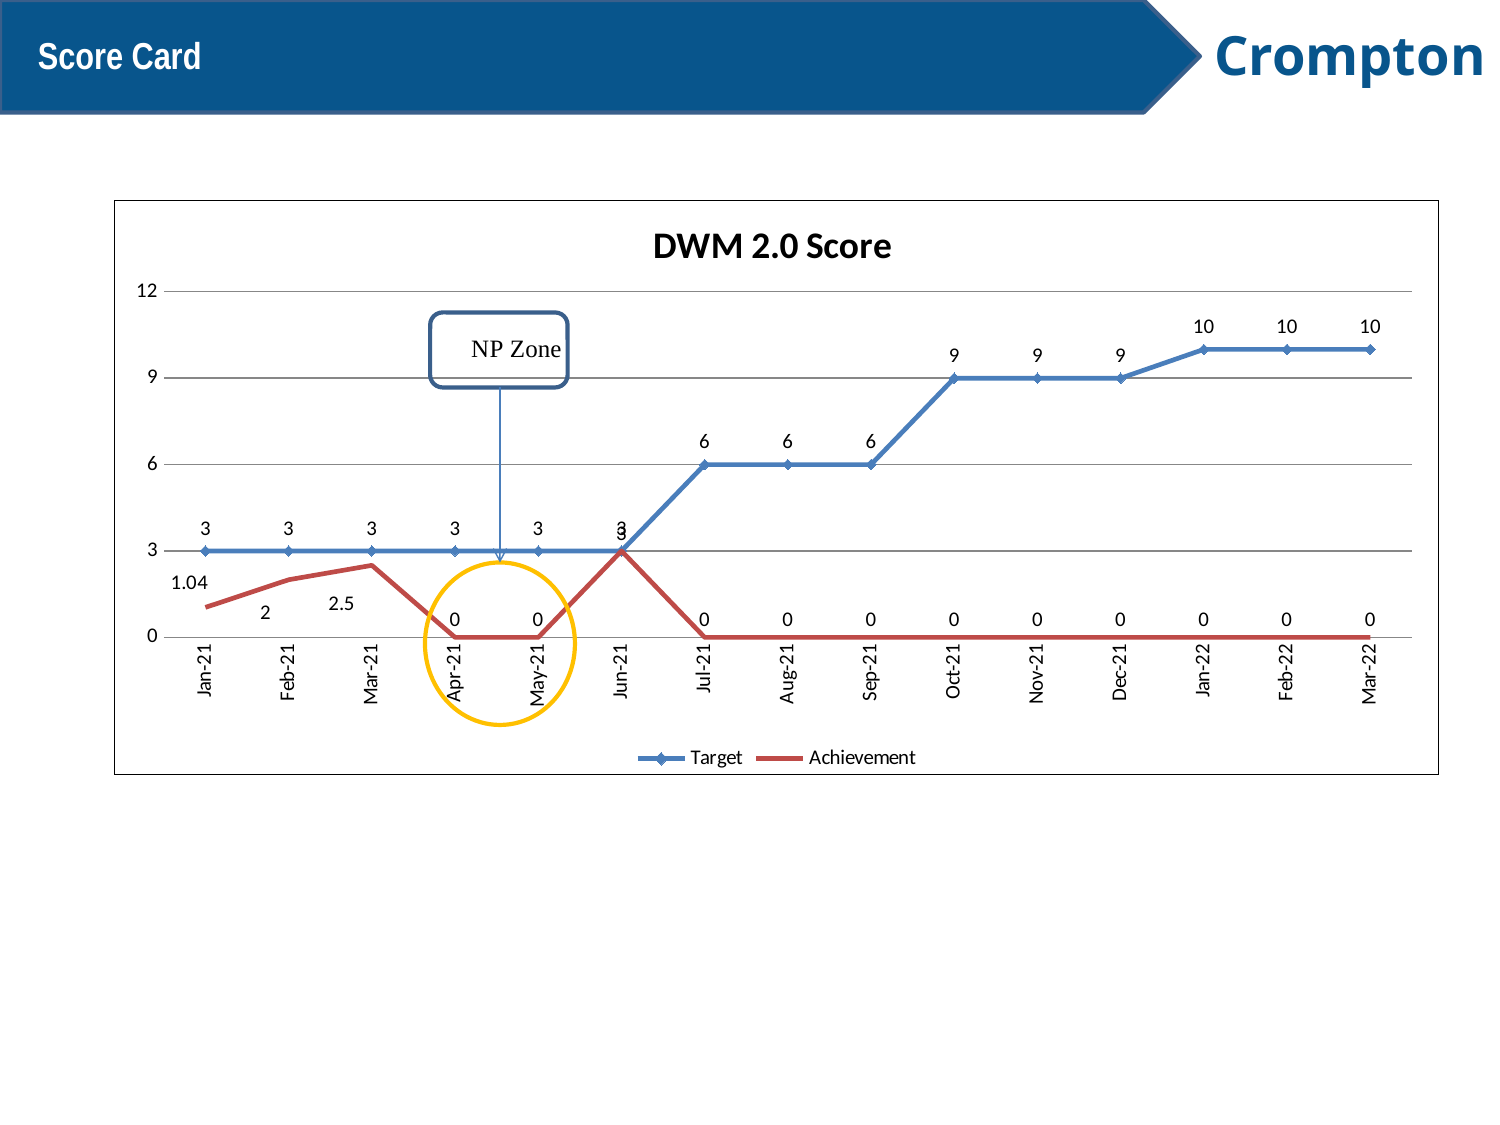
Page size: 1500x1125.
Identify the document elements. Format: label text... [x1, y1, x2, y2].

chart [113, 199, 1440, 776]
text_box Score Card [23, 24, 217, 85]
